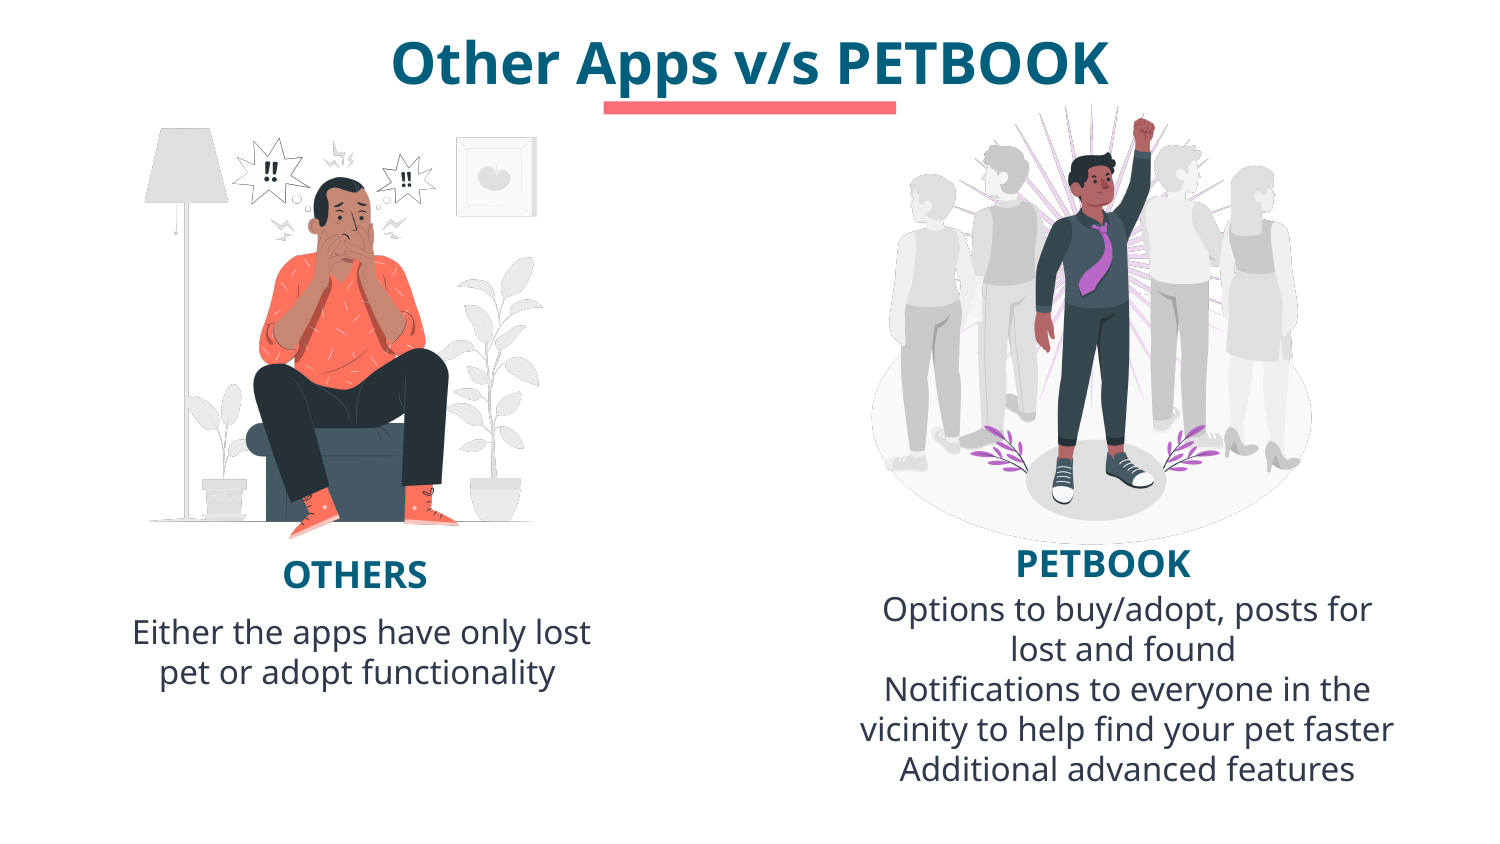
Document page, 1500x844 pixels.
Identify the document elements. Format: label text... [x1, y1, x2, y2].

text_box [603, 101, 860, 115]
subtitle PETBOOK [987, 557, 1219, 579]
picture [117, 101, 569, 552]
list Options to buy/adopt, posts for lost and found Notifications to everyone in the vicinity to help find your pet faster Additional advanced features [839, 573, 1417, 844]
title Other Apps v/s PETBOOK [117, 14, 1383, 109]
list Either the apps have only lost pet or adopt functionality [100, 595, 624, 724]
picture [865, 96, 1317, 548]
subtitle OTHERS [239, 561, 471, 590]
